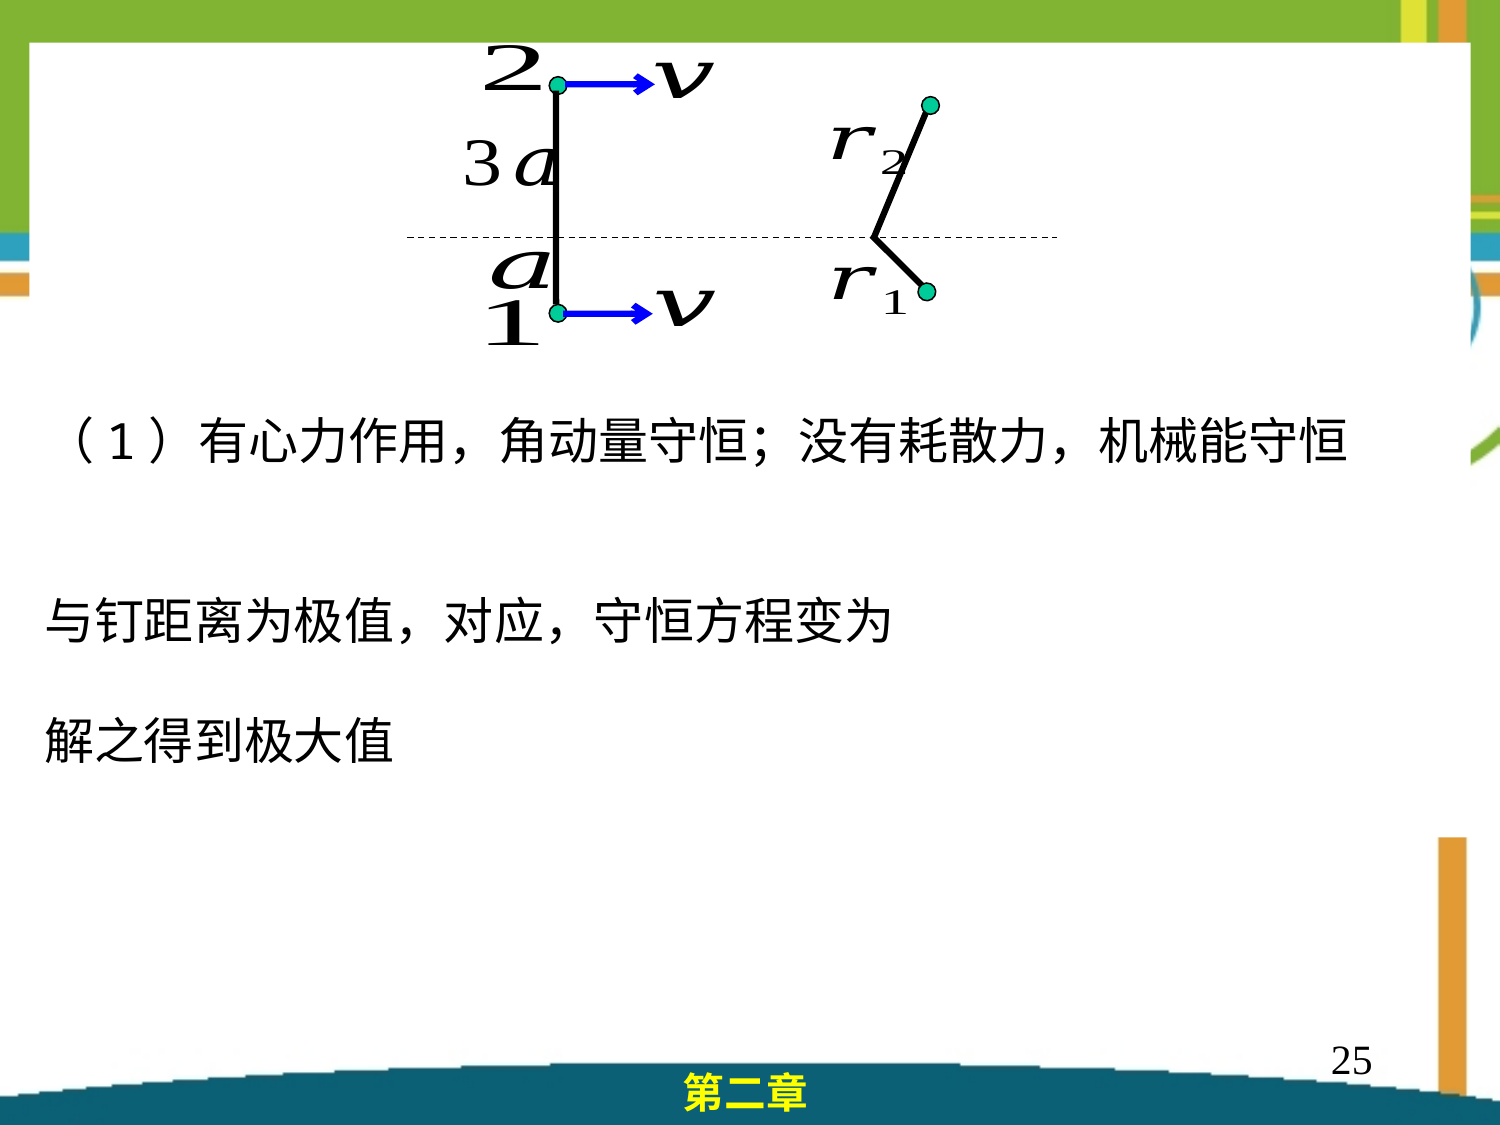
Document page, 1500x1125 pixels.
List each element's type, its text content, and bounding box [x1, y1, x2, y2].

slide_number 25 [1074, 1025, 1388, 1100]
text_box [407, 30, 1058, 362]
picture [0, 0, 1500, 1125]
